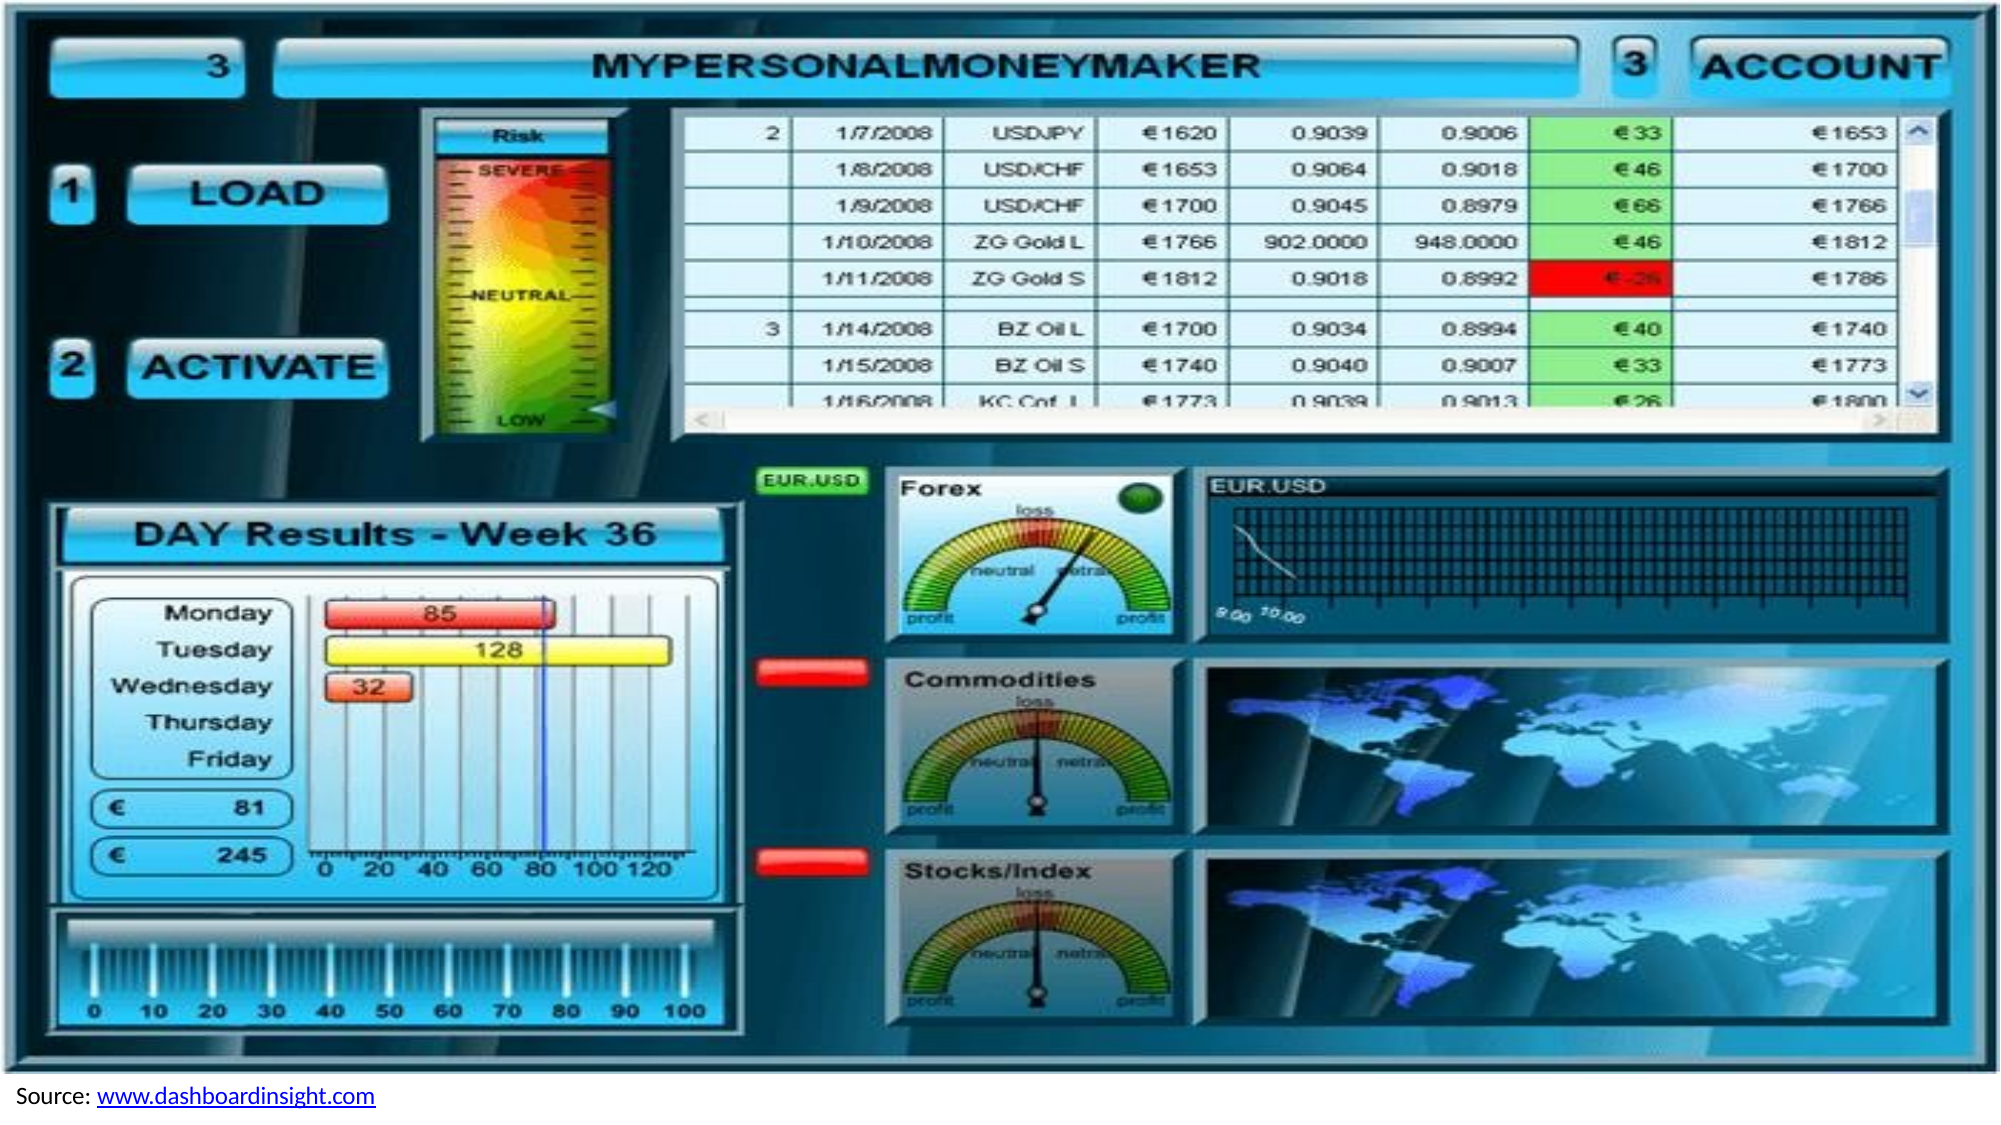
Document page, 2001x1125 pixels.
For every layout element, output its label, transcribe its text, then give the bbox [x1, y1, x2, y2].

text_box Source: www.dashboardinsight.com [13, 1082, 384, 1110]
picture [0, 0, 2000, 1074]
